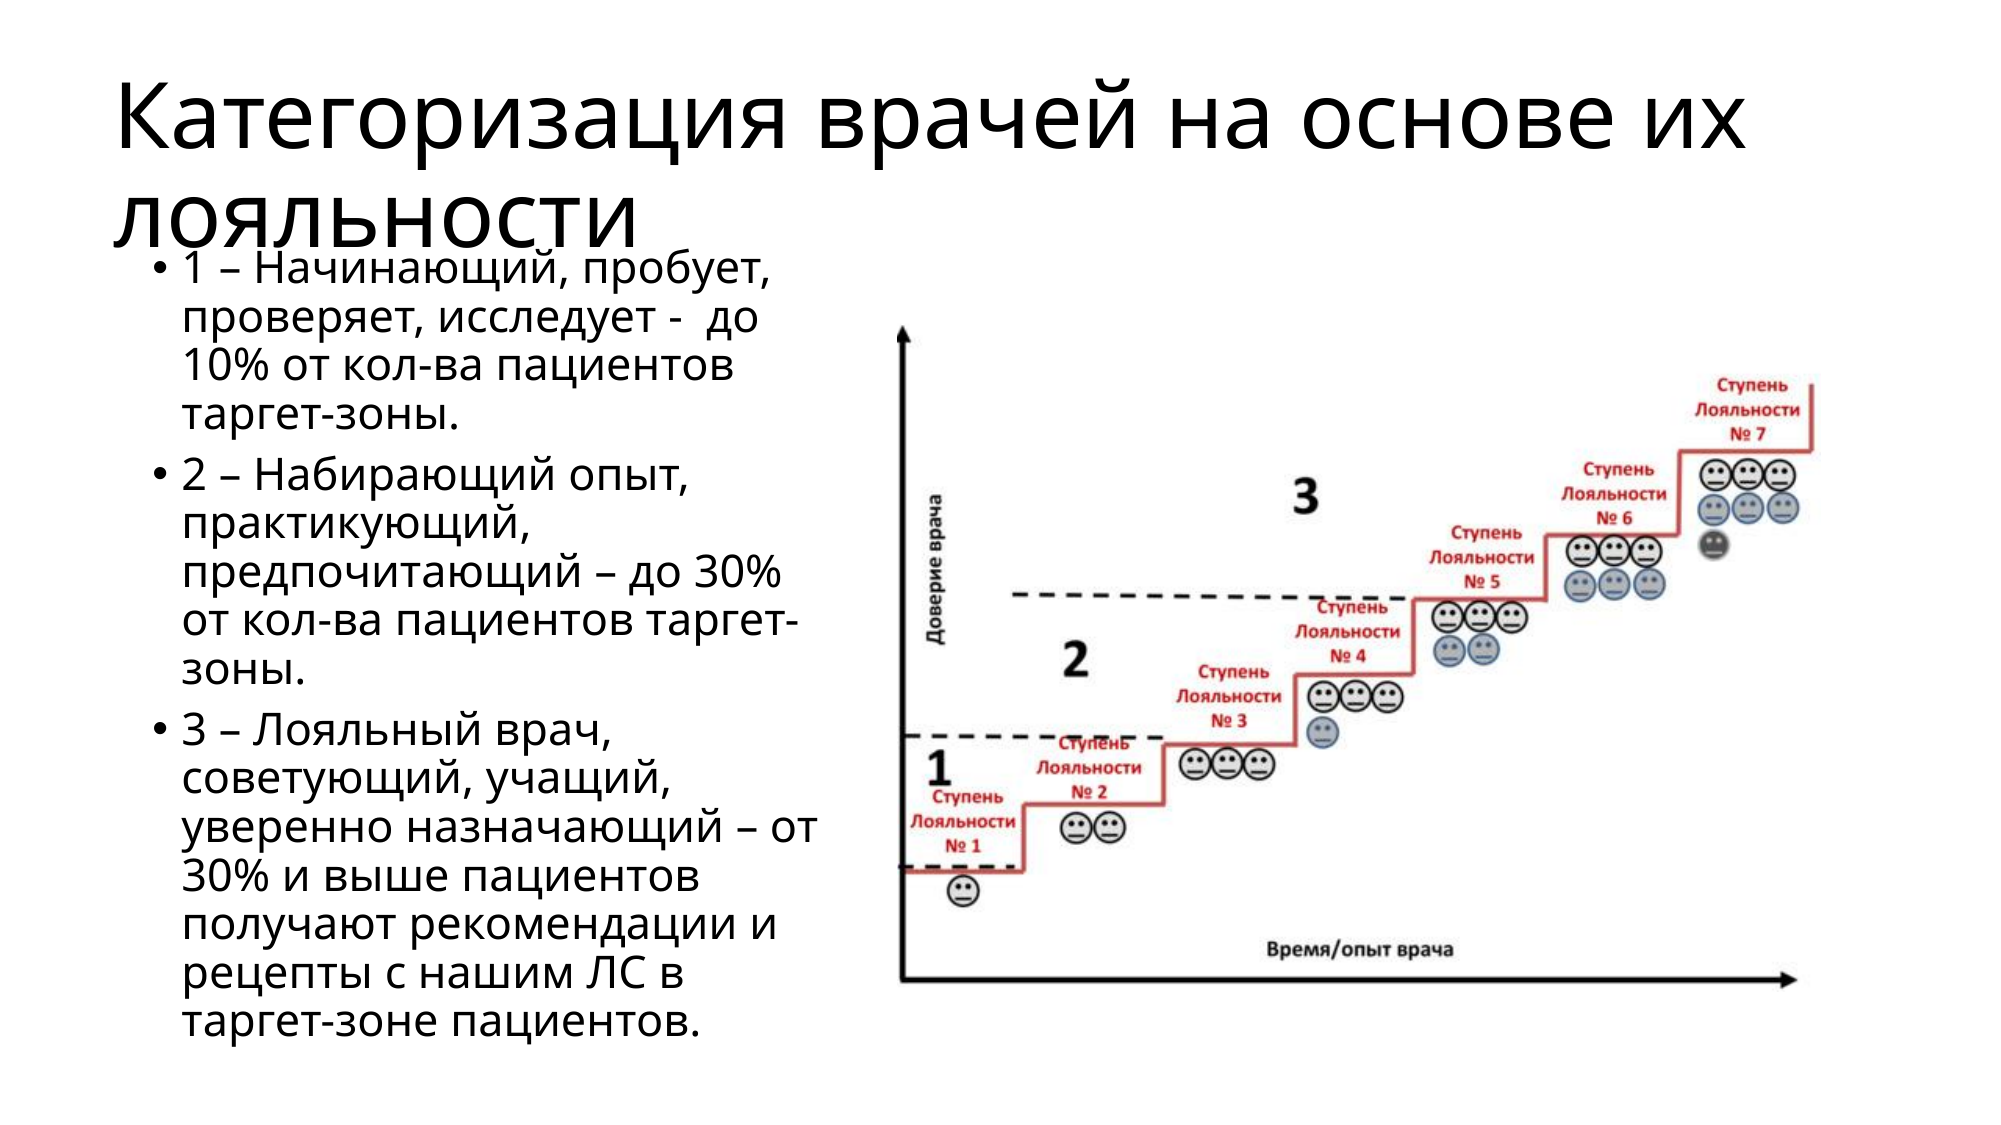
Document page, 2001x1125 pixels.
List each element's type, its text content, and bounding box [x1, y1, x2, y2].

picture [897, 299, 1821, 992]
list 1 – Начинающий, пробует, проверяет, исследует - до 10% от кол-ва пациентов таргет-зоны. 2 – Набирающий опыт, практикующий, предпочитающий – до 30% от кол-ва пациентов таргет-зоны. 3 – Лояльный врач, советующий, учащий, уверенно назначающий – от 30% и выше пациентов получают рекомендации и рецепты с нашим ЛС в таргет-зоне пациентов. [137, 237, 836, 1066]
title Категоризация врачей на основе их лояльности [98, 59, 1937, 278]
